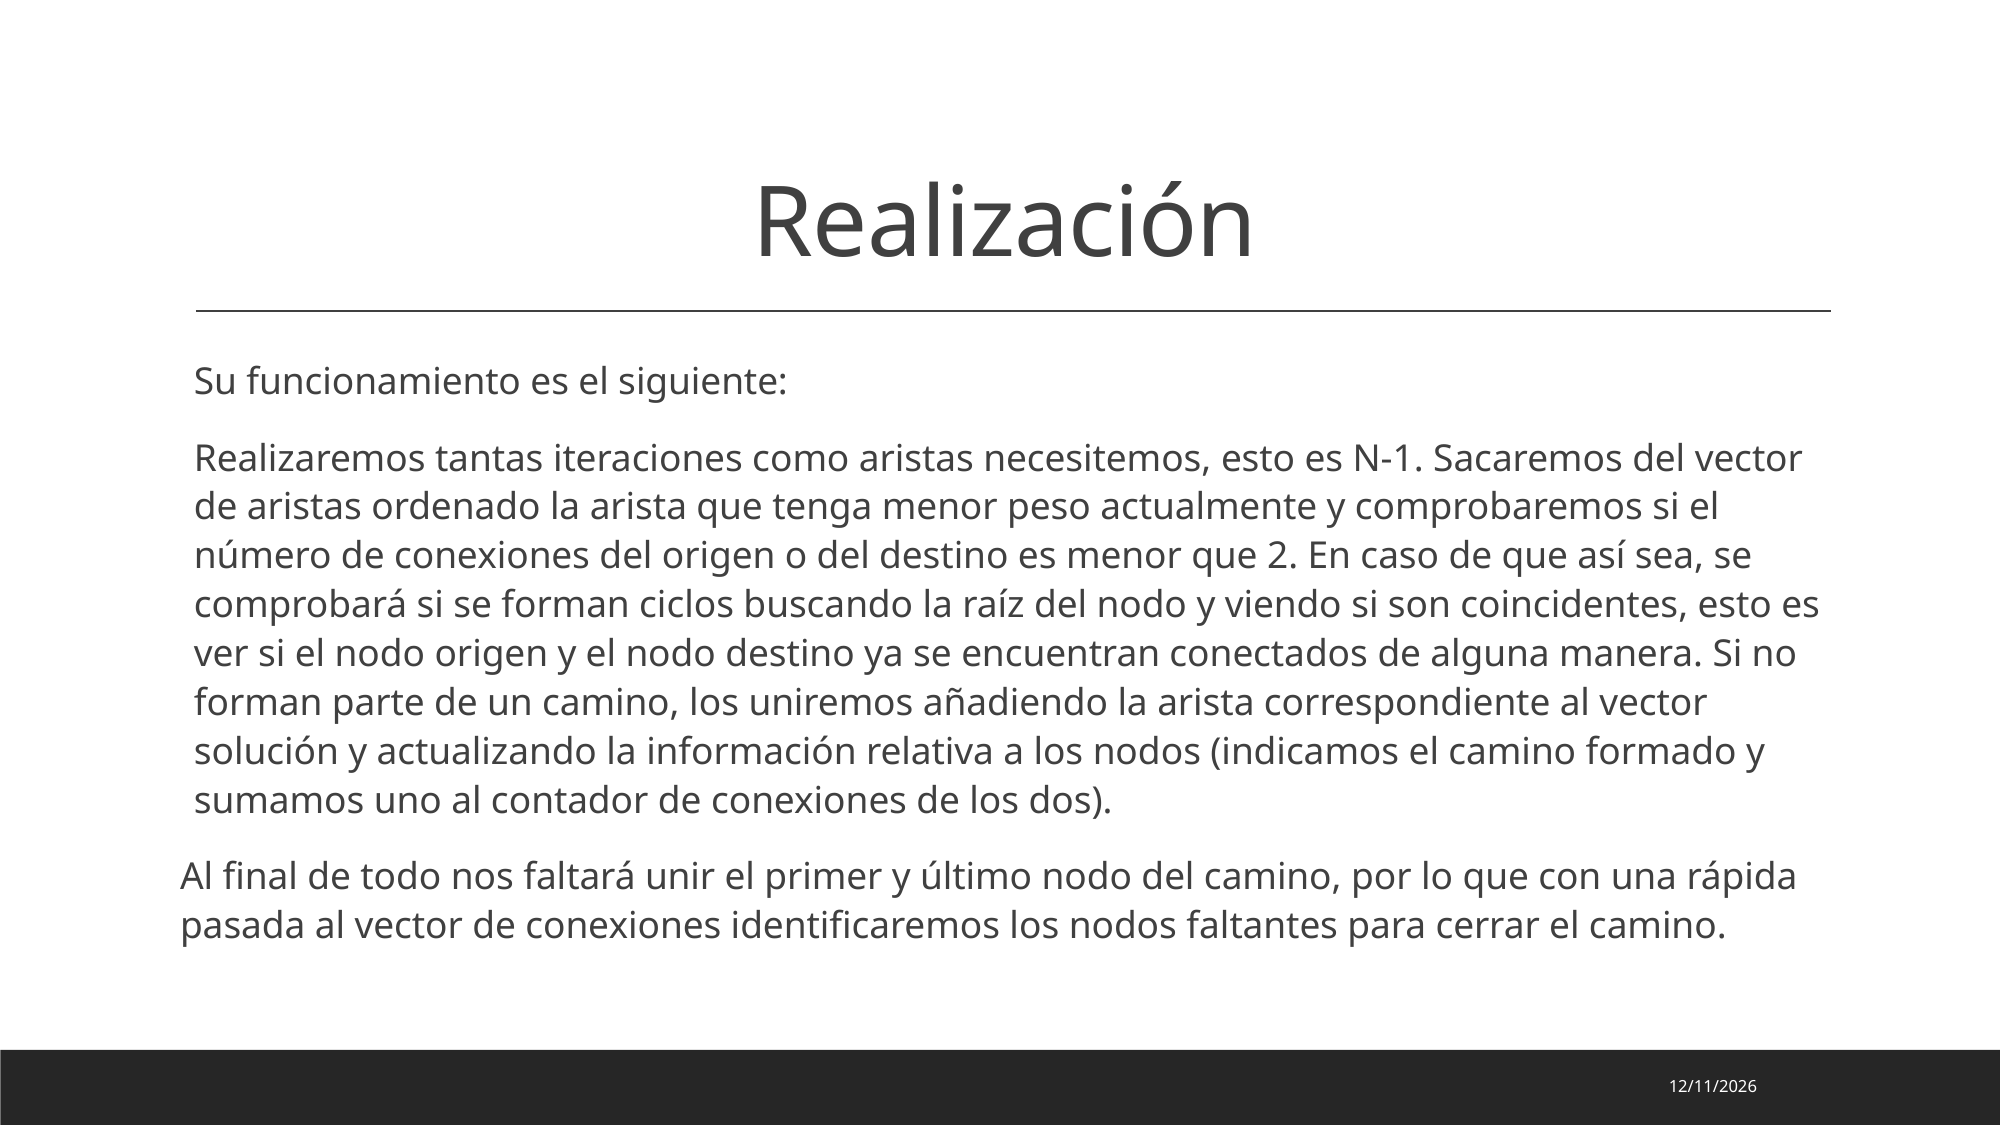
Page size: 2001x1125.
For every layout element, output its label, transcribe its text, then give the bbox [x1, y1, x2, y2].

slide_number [1348, 1057, 1773, 1118]
title Realización [180, 47, 1830, 285]
list Su funcionamiento es el siguiente: Realizaremos tantas iteraciones como aristas necesitemos, esto es N-1. Sacaremos del vector de aristas ordenado la arista que tenga menor peso actualmente y comprobaremos si el número de conexiones del origen o del destino es menor que 2. En caso de que así sea, se comprobará si se forman ciclos buscando la raíz del nodo y viendo si son coincidentes, esto es ver si el nodo origen y el nodo destino ya se encuentran conectados de alguna manera. Si no forman parte de un camino, los uniremos añadiendo la arista correspondiente al vector solución y actualizando la información relativa a los nodos (indicamos el camino formado y sumamos uno al contador de conexiones de los dos). Al final de todo nos faltará unir el primer y último nodo del camino, por lo que con una rápida pasada al vector de conexiones identificaremos los nodos faltantes para cerrar el camino. [180, 345, 1830, 963]
